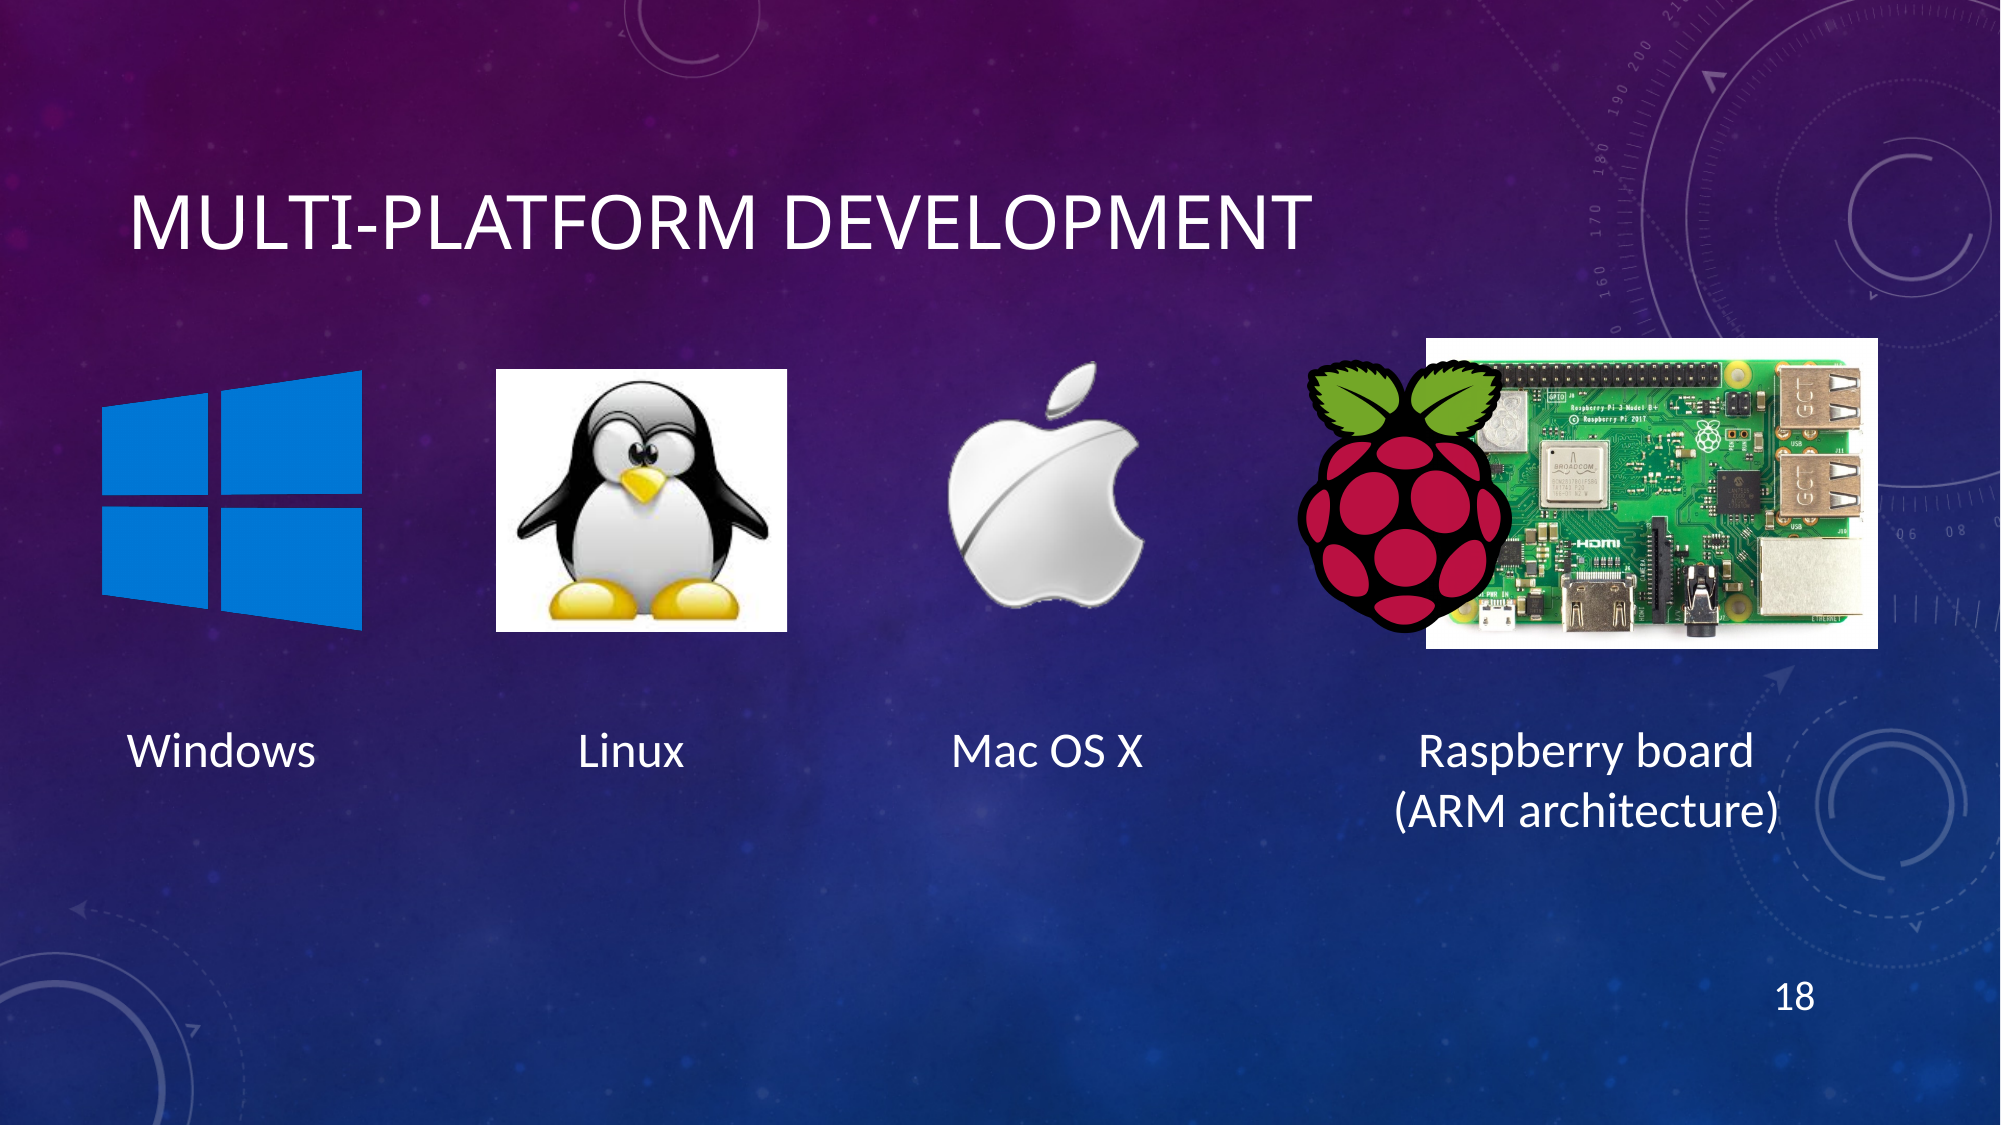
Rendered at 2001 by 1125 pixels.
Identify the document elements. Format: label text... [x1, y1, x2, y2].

text_box Raspberry board (ARM architecture) [1367, 710, 1807, 846]
text_box Linux [512, 710, 750, 786]
title Multi-plaTform development [112, 99, 1775, 339]
slide_number 18 [1740, 963, 1831, 1025]
text_box Mac OS X [928, 710, 1166, 786]
text_box Windows [102, 710, 341, 786]
picture [0, 0, 2001, 1125]
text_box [1295, 338, 1878, 649]
